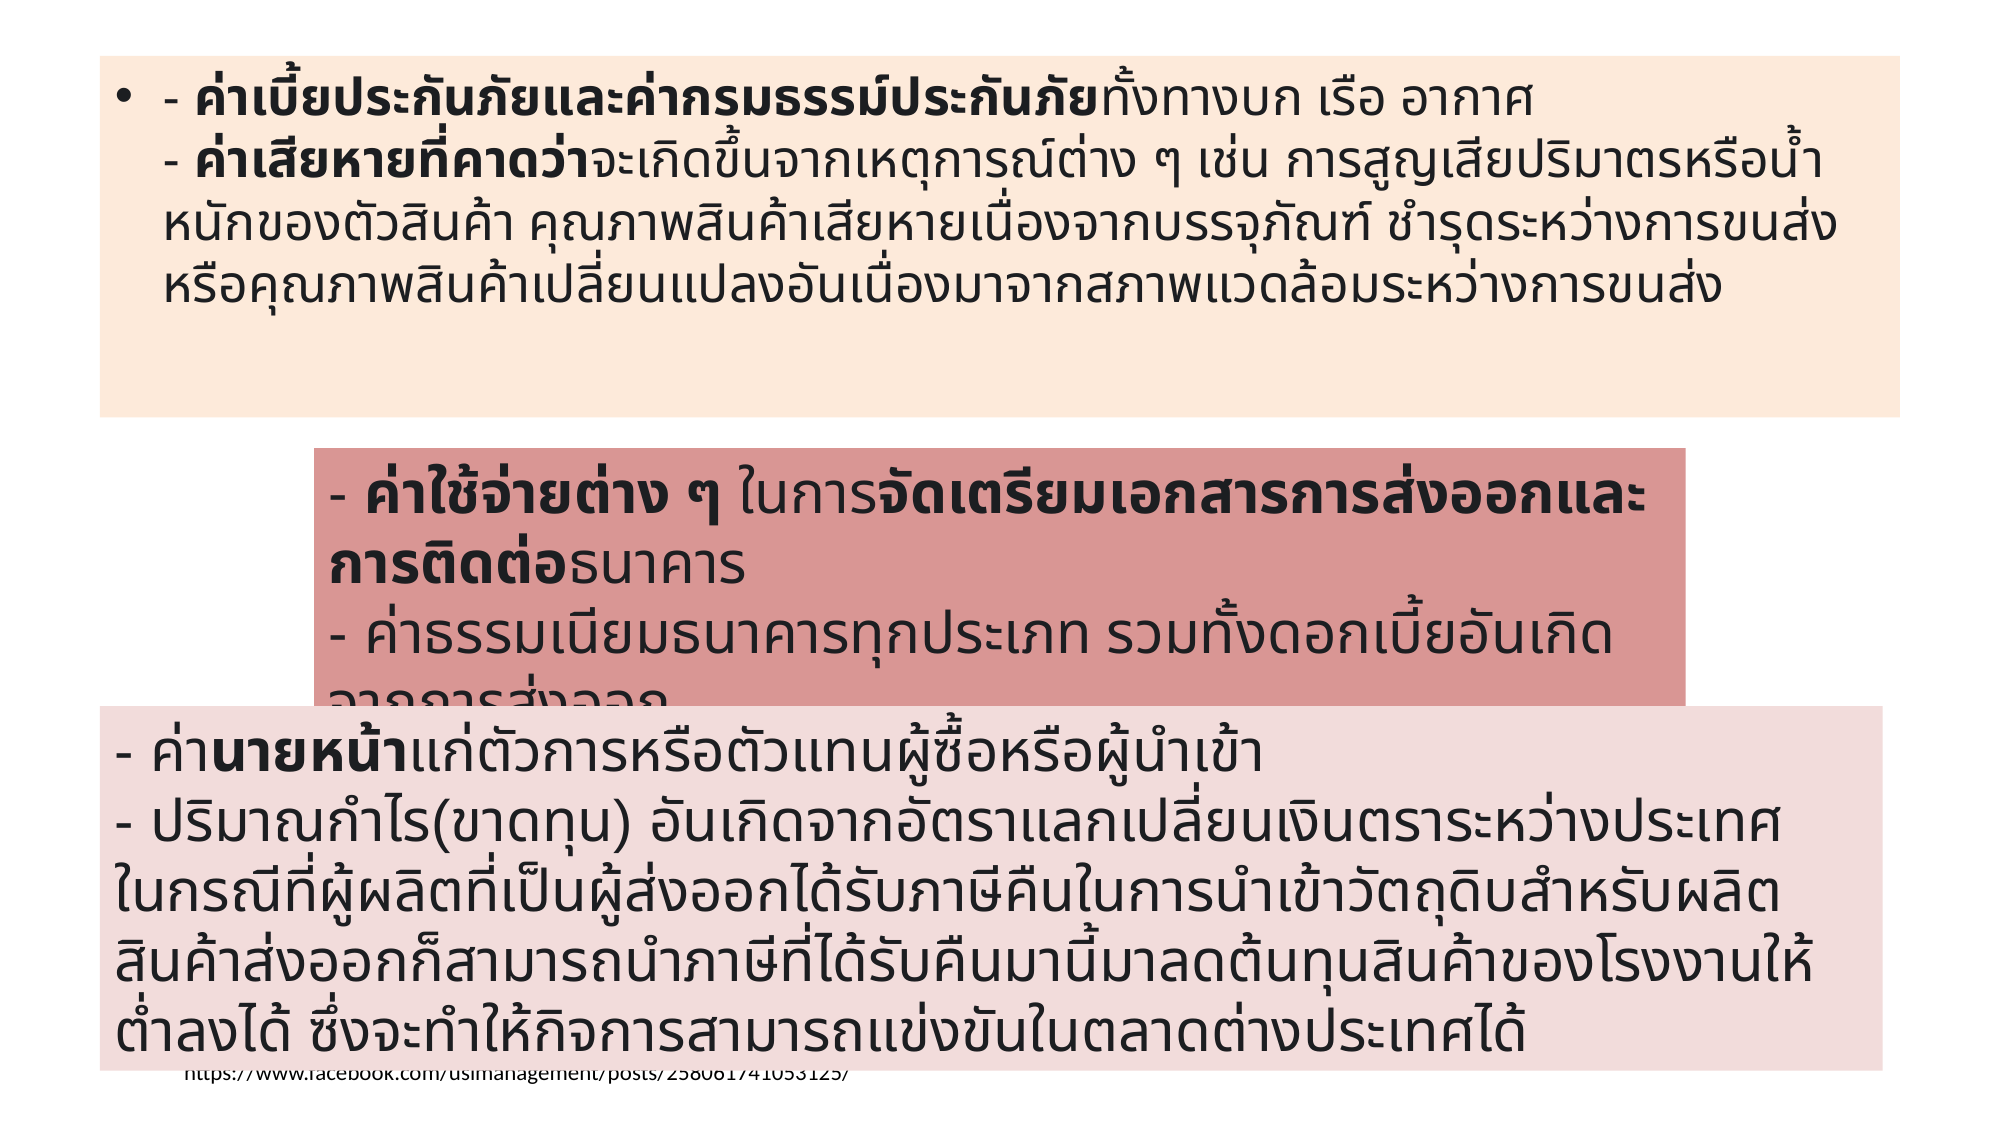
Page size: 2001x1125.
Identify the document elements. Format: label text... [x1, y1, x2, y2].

list - ค่าเบี้ยประกันภัยและค่ากรมธรรม์ประกันภัยทั้งทางบก เรือ อากาศ - ค่าเสียหายที่คาดว่าจะเกิดขึ้นจากเหตุการณ์ต่าง ๆ เช่น การสูญเสียปริมาตรหรือน้ำหนักของตัวสินค้า คุณภาพสินค้าเสียหายเนื่องจากบรรจุภัณฑ์ ชำรุดระหว่างการขนส่งหรือคุณภาพสินค้าเปลี่ยนแปลงอันเนื่องมาจากสภาพแวดล้อมระหว่างการขนส่ง [99, 55, 1900, 418]
text_box https://www.facebook.com/uslmanagement/posts/258061741053125/ [169, 1071, 1616, 1092]
text_box - ค่านายหน้าแก่ตัวการหรือตัวแทนผู้ซื้อหรือผู้นำเข้า - ปริมาณกำไร(ขาดทุน) อันเกิดจากอัตราแลกเปลี่ยนเงินตราระหว่างประเทศ ในกรณีที่ผู้ผลิตที่เป็นผู้ส่งออกได้รับภาษีคืนในการนำเข้าวัตถุดิบสำหรับผลิตสินค้าส่งออกก็สามารถนำภาษีที่ได้รับคืนมานี้มาลดต้นทุนสินค้าของโรงงานให้ต่ำลงได้ ซึ่งจะทำให้กิจการสามารถแข่งขันในตลาดต่างประเทศได้ [99, 706, 1883, 1071]
text_box - ค่าใช้จ่ายต่าง ๆ ในการจัดเตรียมเอกสารการส่งออกและการติดต่อธนาคาร - ค่าธรรมเนียมธนาคารทุกประเภท รวมทั้งดอกเบี้ยอันเกิดจากการส่งออก - ค่าติดต่อสื่อสาร โทรเลข โทรศัพท์ทางไกล เทเล็กซ์ และโทรสาร [314, 448, 1686, 706]
